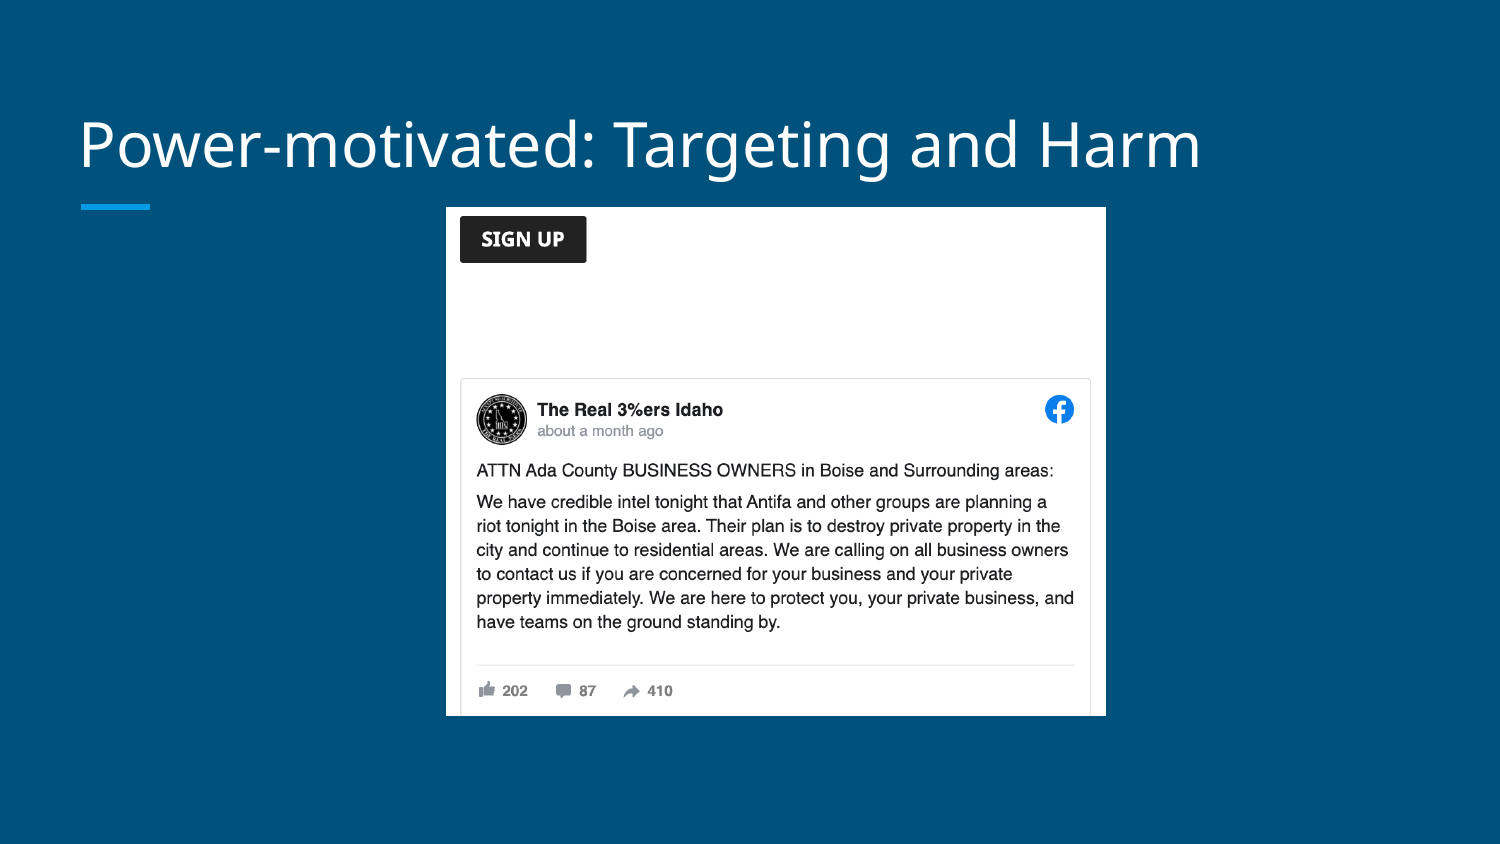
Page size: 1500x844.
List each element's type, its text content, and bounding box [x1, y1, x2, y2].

title Power-motivated: Targeting and Harm [63, 21, 1437, 196]
picture [447, 208, 1105, 715]
